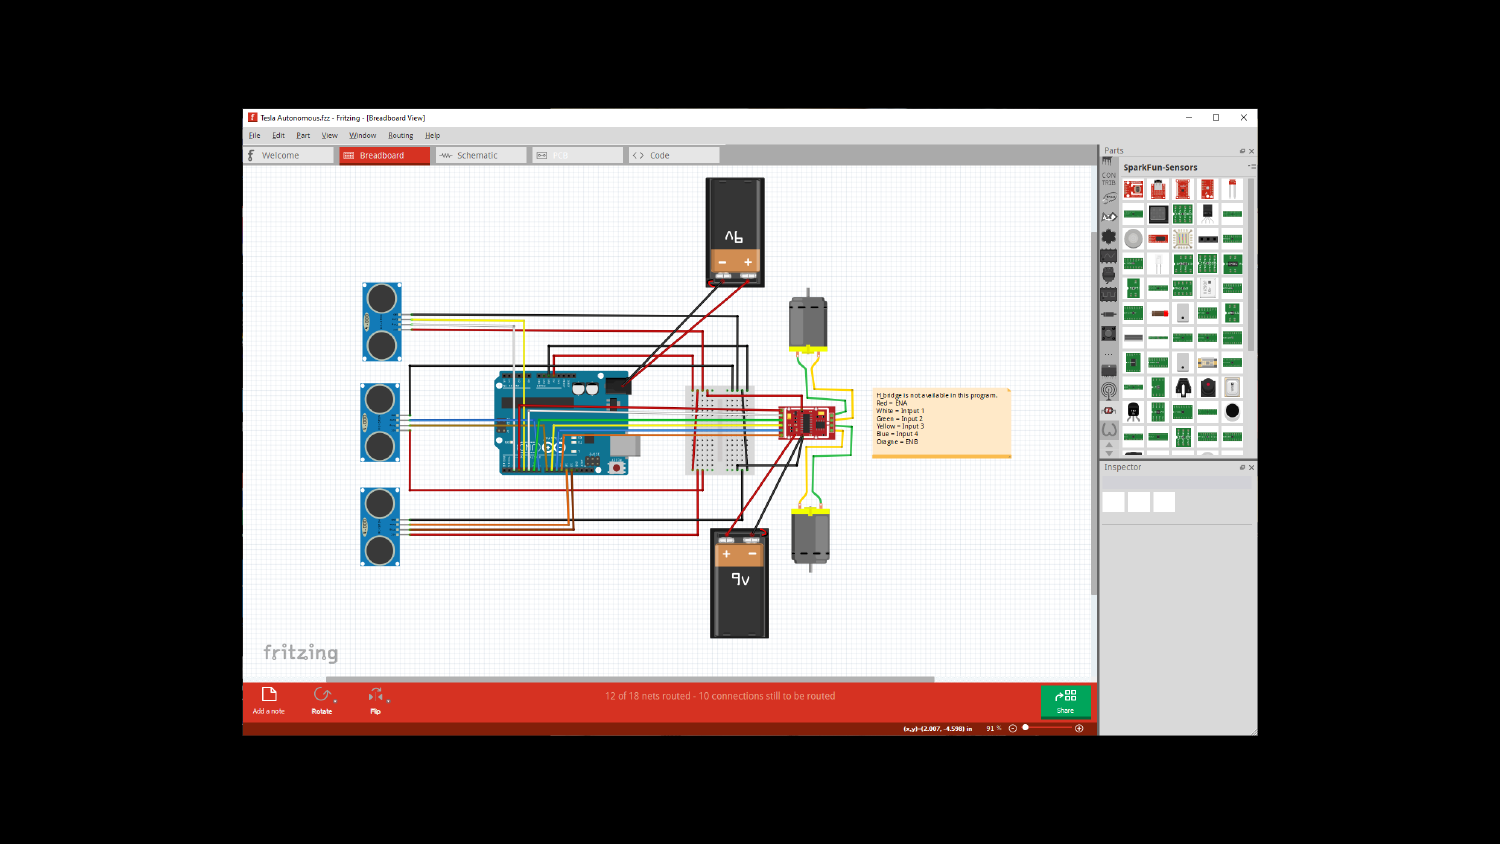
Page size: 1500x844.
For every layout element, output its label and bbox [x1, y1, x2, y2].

picture [242, 108, 1258, 736]
